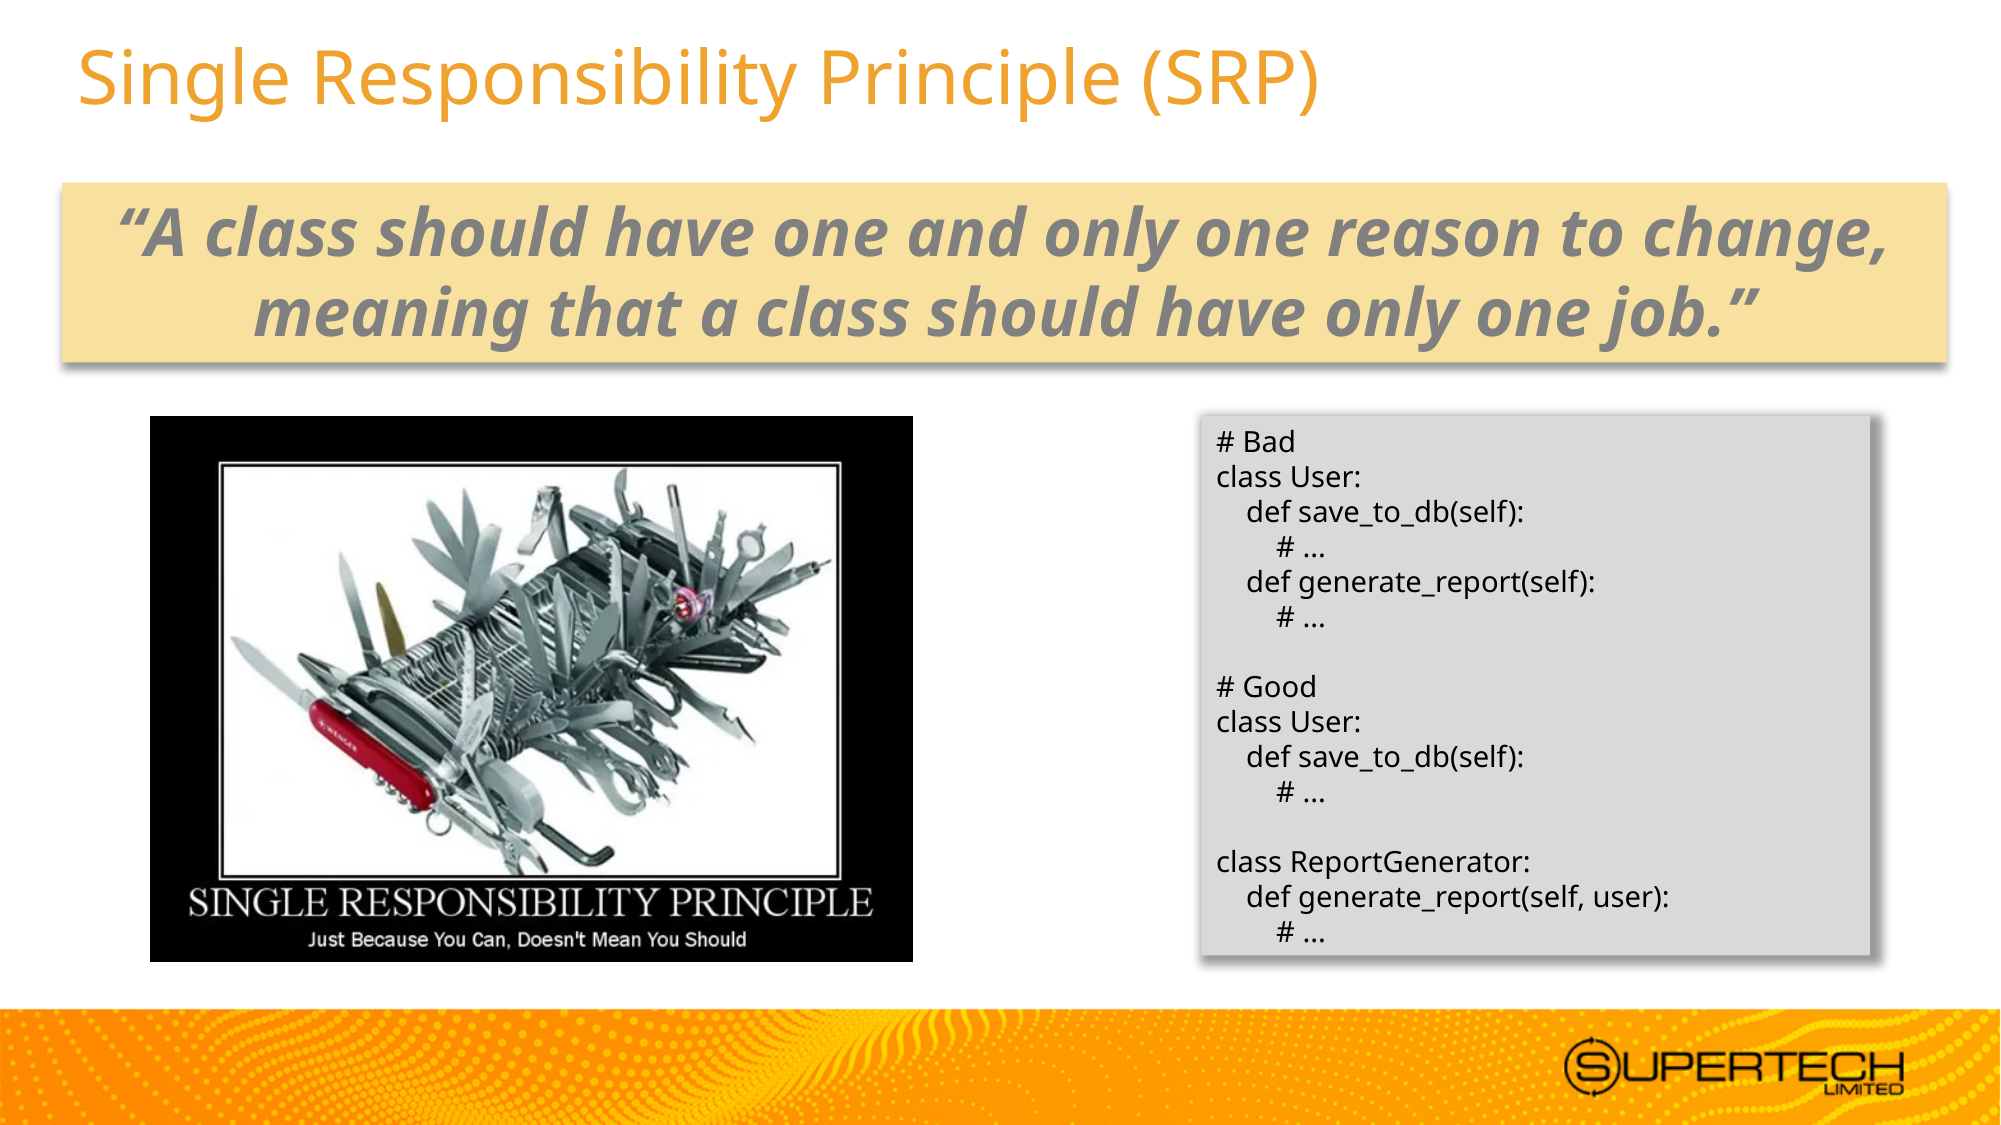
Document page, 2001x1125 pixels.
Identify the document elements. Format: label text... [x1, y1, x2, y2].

title Single Responsibility Principle (SRP) [62, 22, 1948, 139]
picture [0, 0, 2001, 1125]
text_box # Bad class User: def save_to_db(self): # ... def generate_report(self): # ... # Good class User: def save_to_db(self): # ... class ReportGenerator: def generate_report(self, user): # ... [1201, 416, 1871, 956]
text_box “A class should have one and only one reason to change, meaning that a class should have only one job.” [62, 182, 1948, 363]
